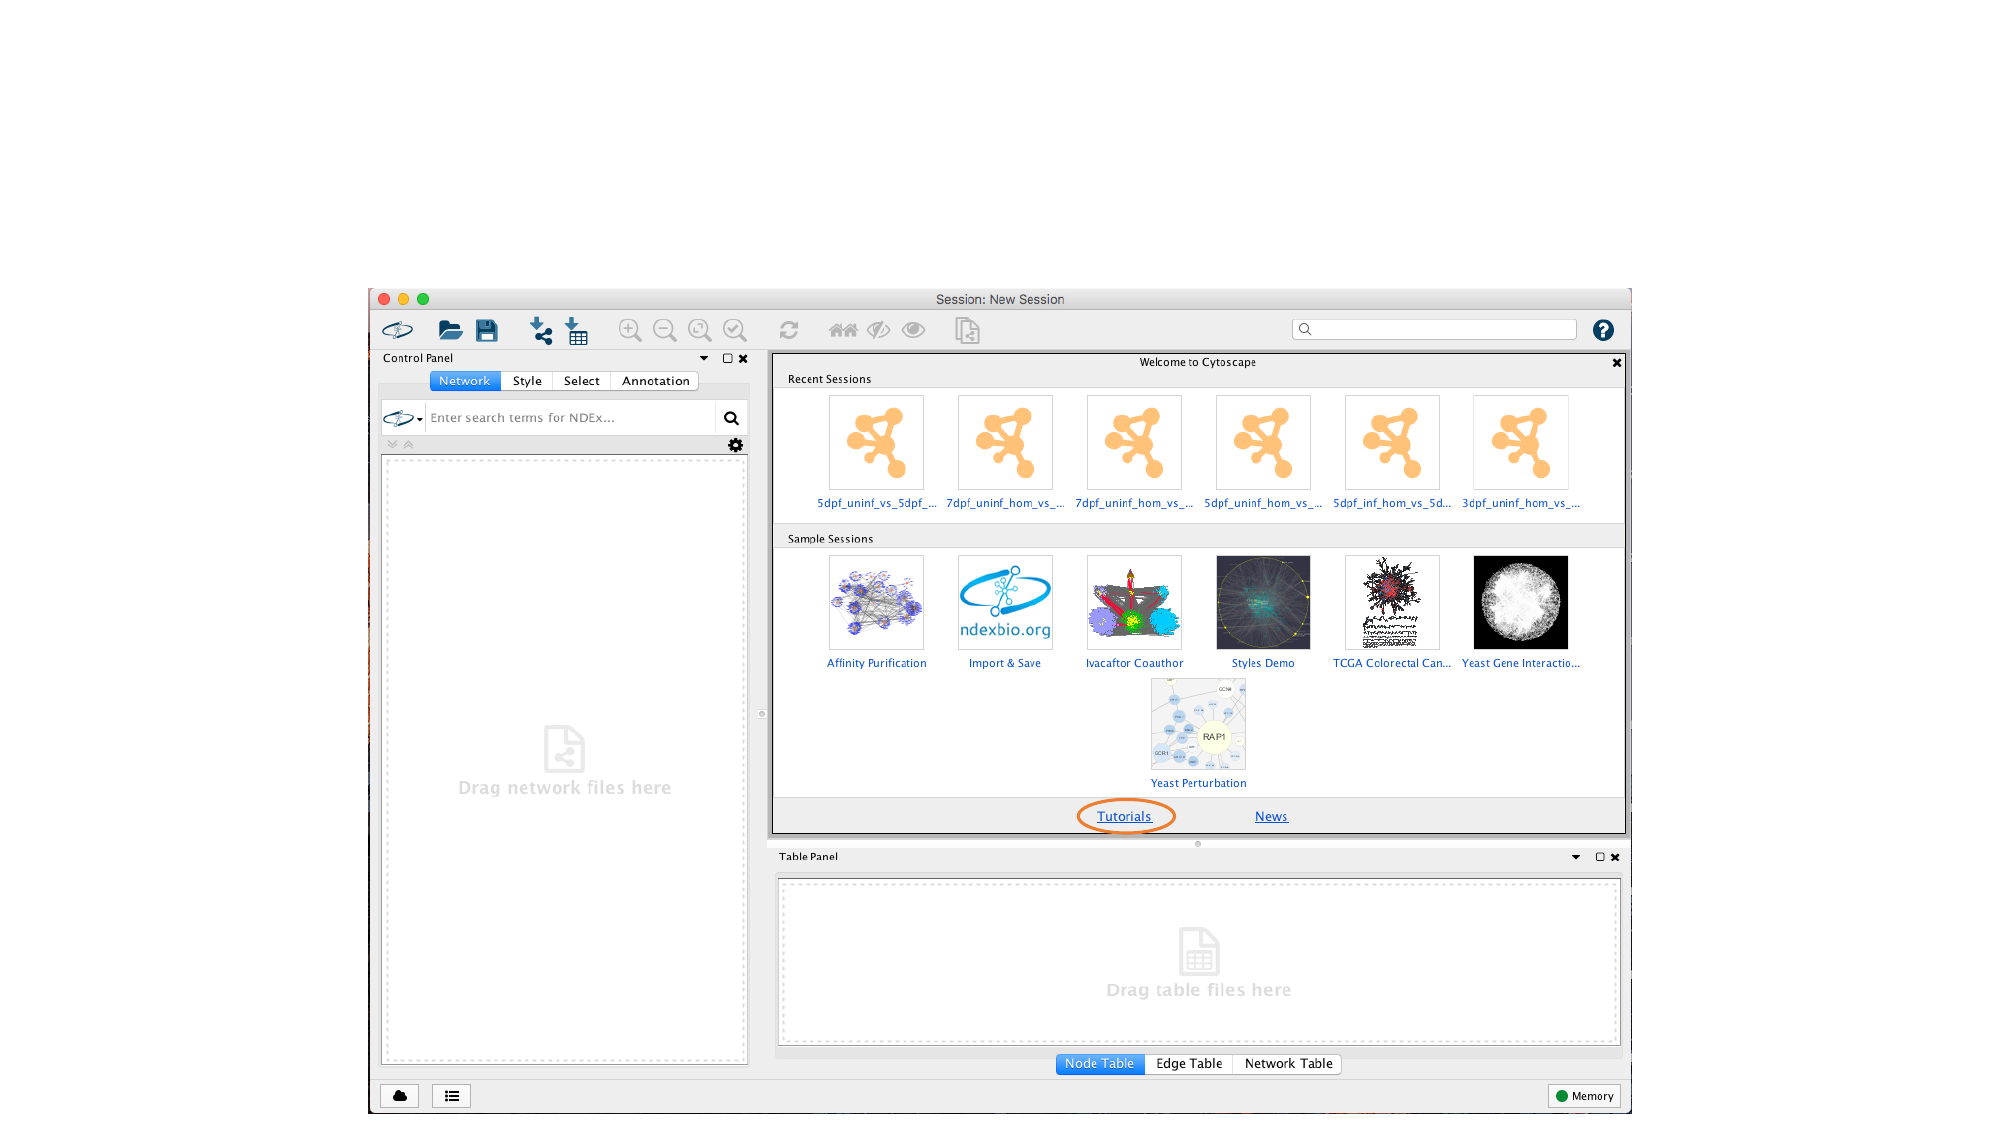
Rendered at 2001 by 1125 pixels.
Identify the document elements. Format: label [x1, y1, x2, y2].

list [368, 288, 1632, 1114]
